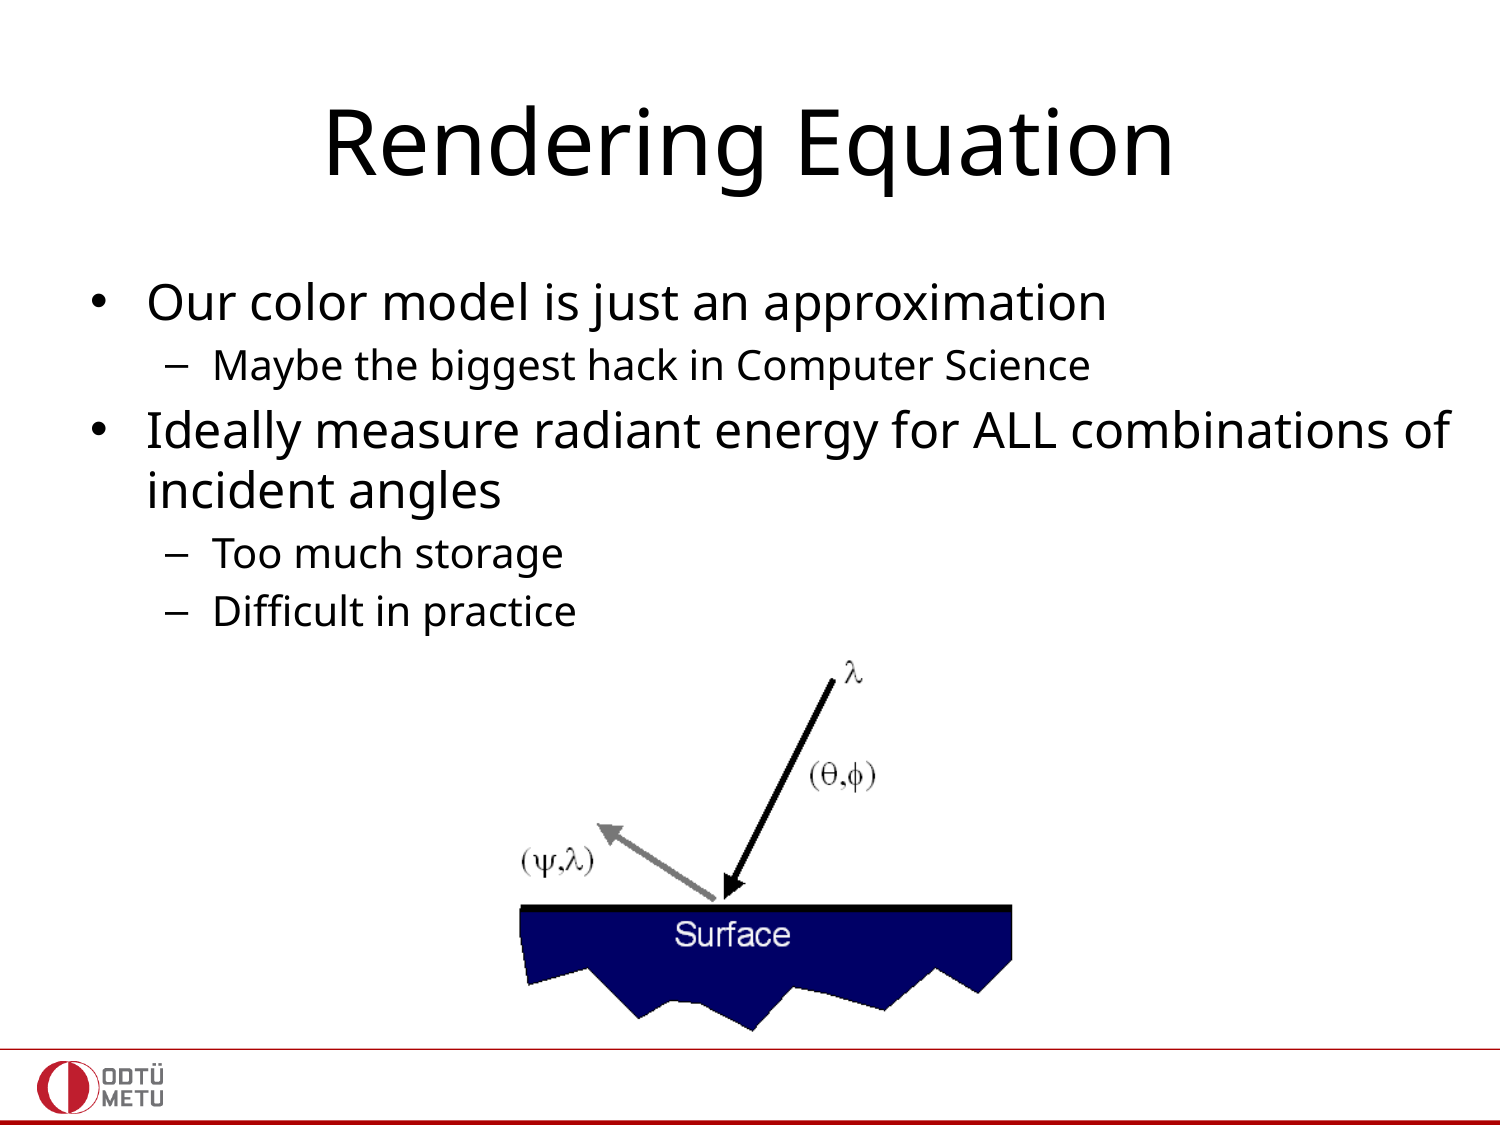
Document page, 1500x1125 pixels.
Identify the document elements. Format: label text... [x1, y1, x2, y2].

title Rendering Equation [75, 45, 1425, 233]
list Our color model is just an approximation Maybe the biggest hack in Computer Science Ideally measure radiant energy for ALL combinations of incident angles Too much storage Difficult in practice [75, 262, 1488, 1088]
picture [437, 649, 1025, 1042]
picture [37, 1061, 163, 1114]
